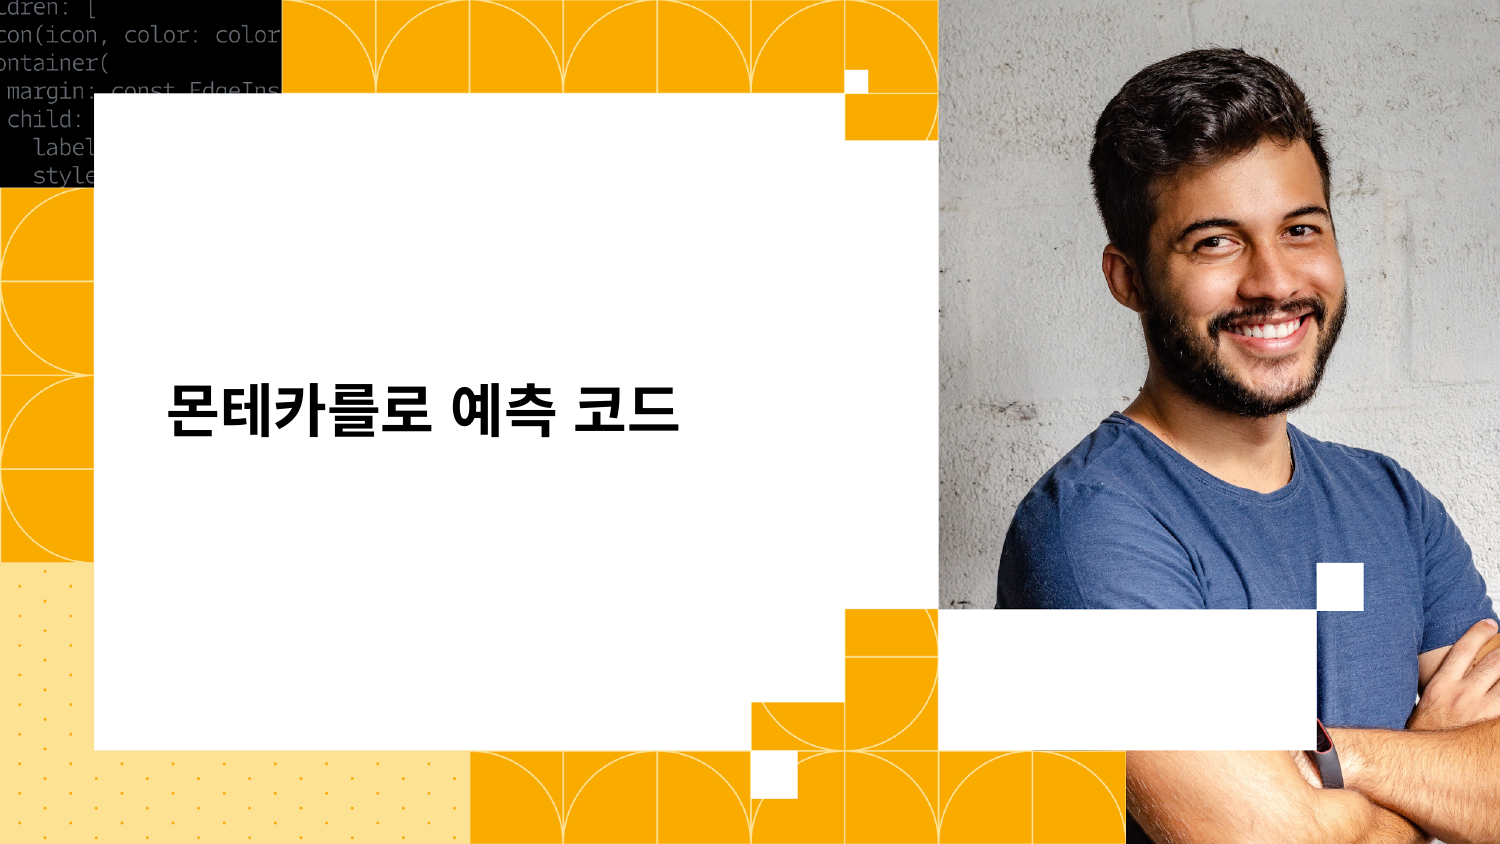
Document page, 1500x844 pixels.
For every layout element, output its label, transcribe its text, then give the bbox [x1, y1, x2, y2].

title 몬테카를로 예측 코드 [151, 263, 880, 556]
picture [0, 0, 1500, 844]
